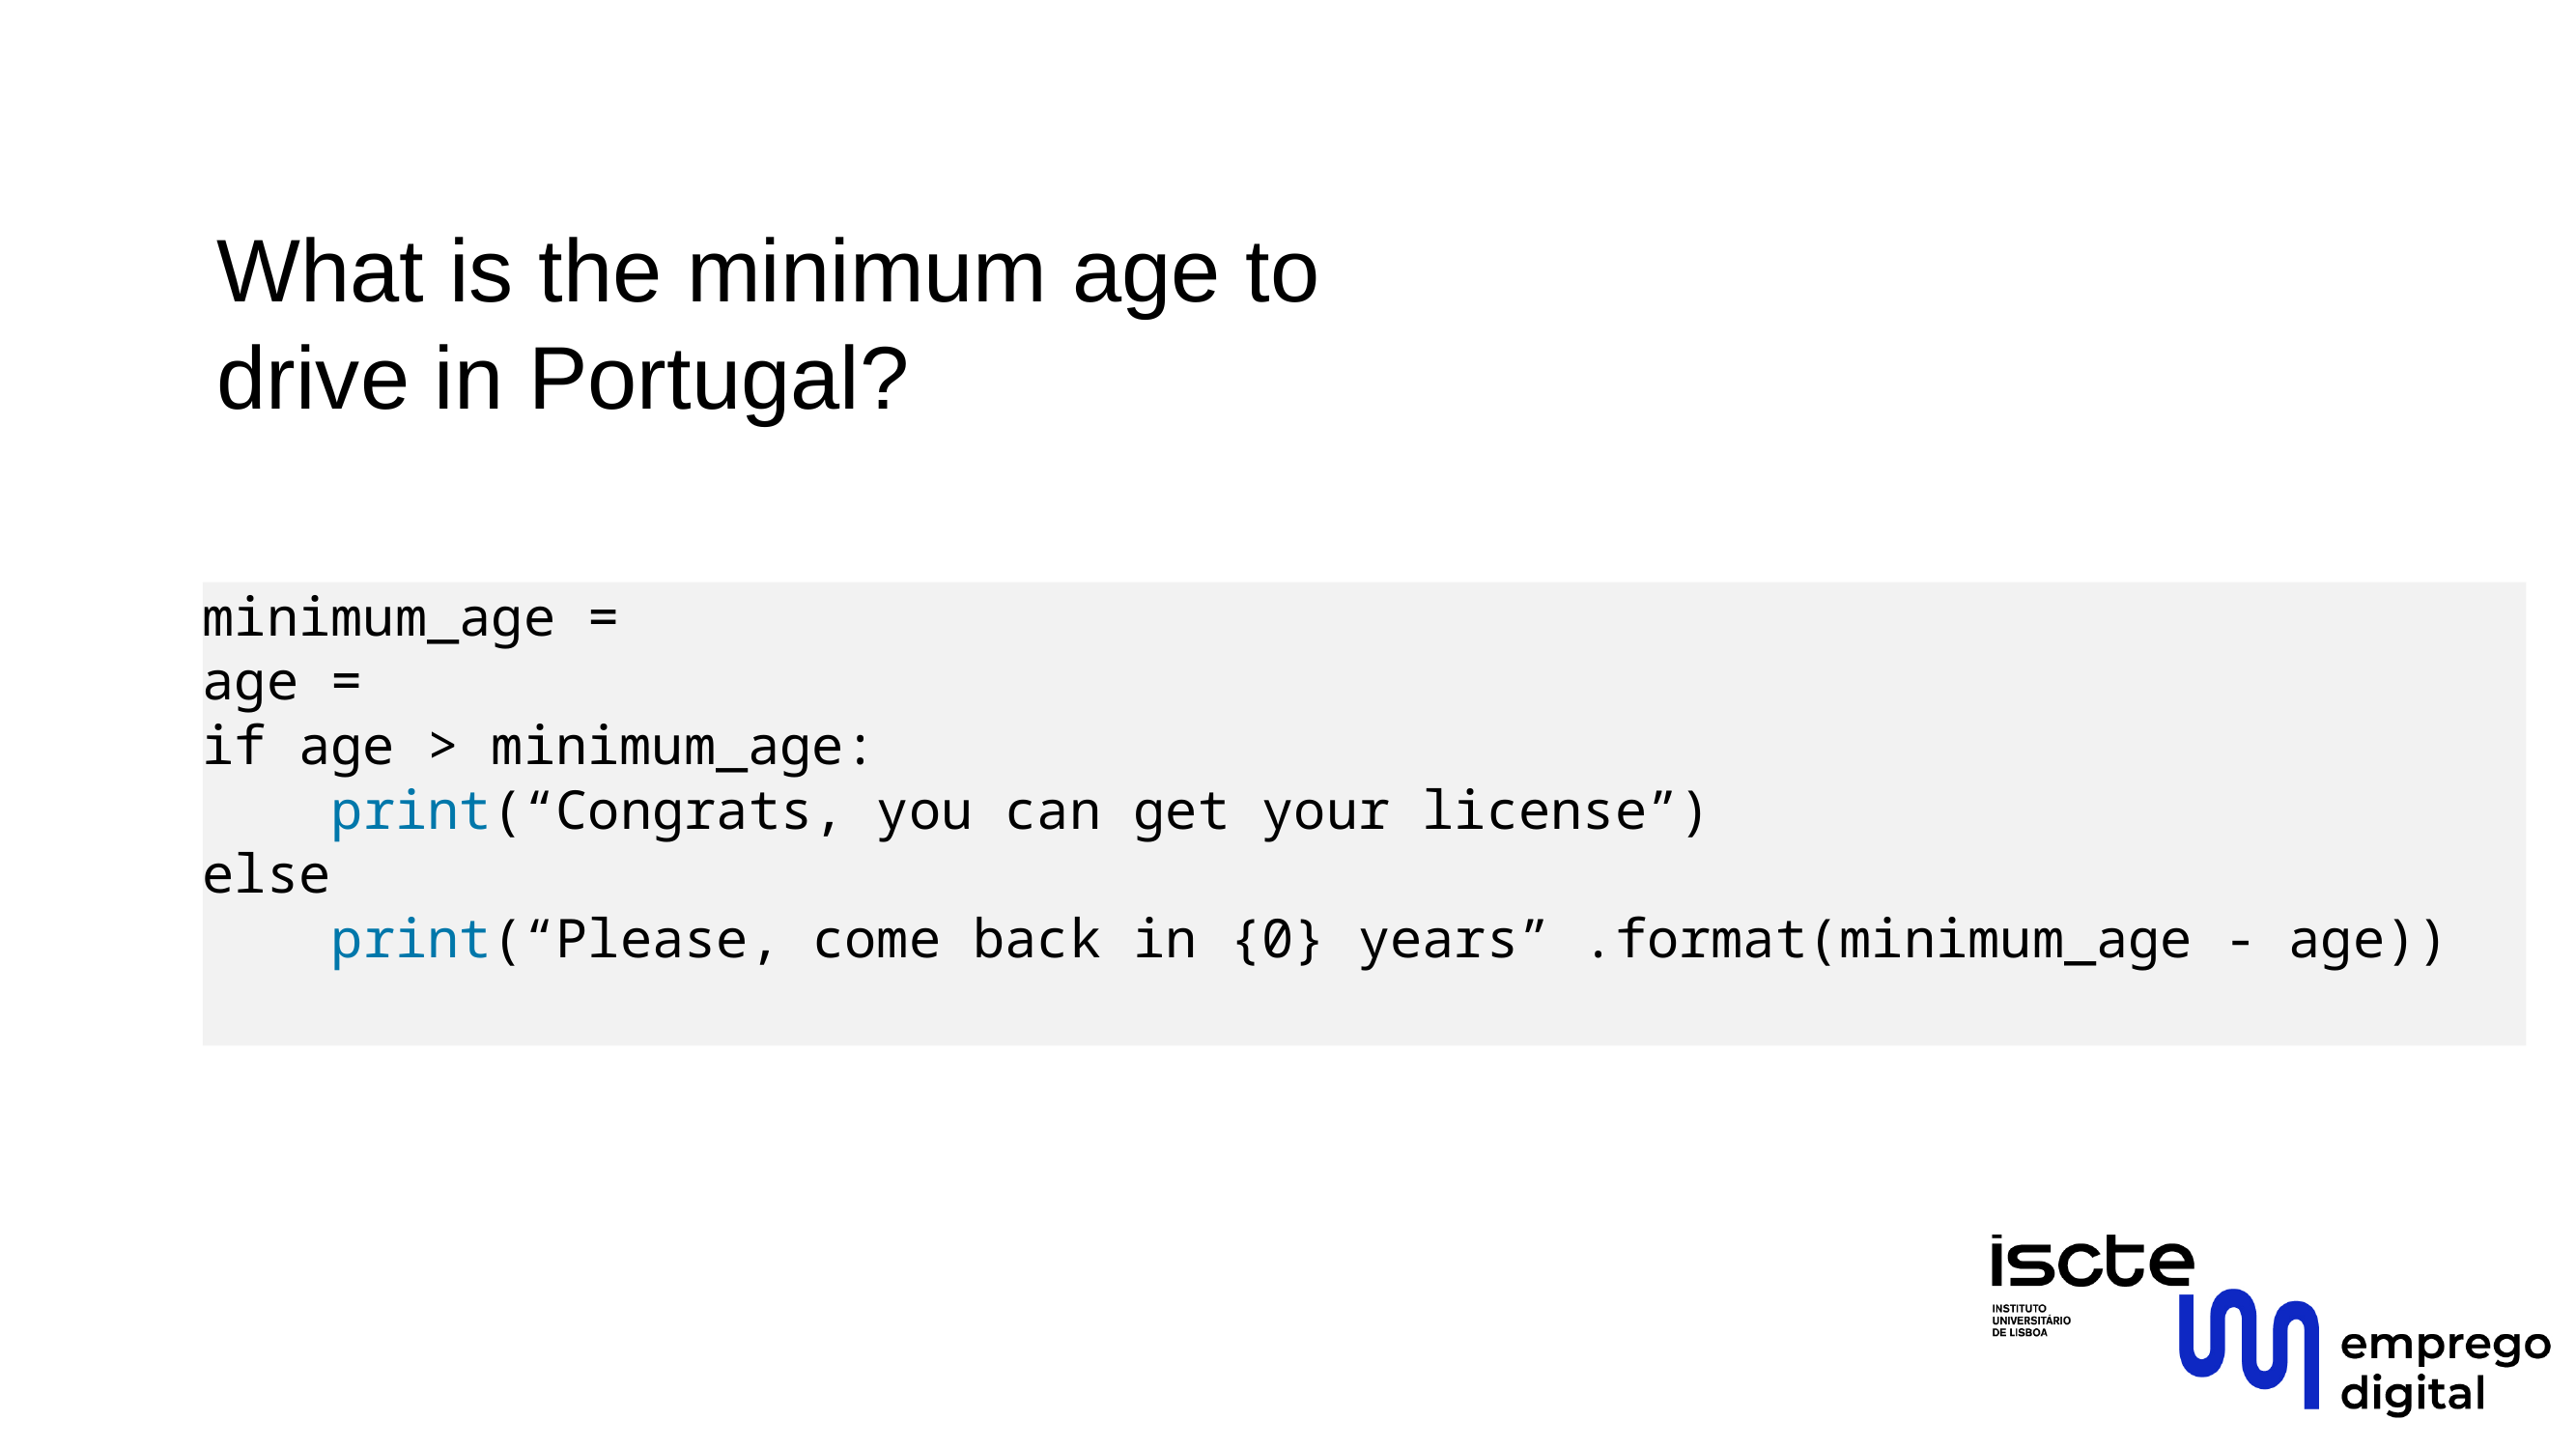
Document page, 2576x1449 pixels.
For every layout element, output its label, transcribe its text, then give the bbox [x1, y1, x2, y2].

text_box What is the minimum age to drive in Portugal? [202, 206, 1480, 582]
text_box minimum_age = age = if age > minimum_age: print(“Congrats, you can get your license”) else print(“Please, come back in {0} years” .format(minimum_age - age)) [202, 582, 2527, 1046]
picture [1960, 1209, 2576, 1449]
